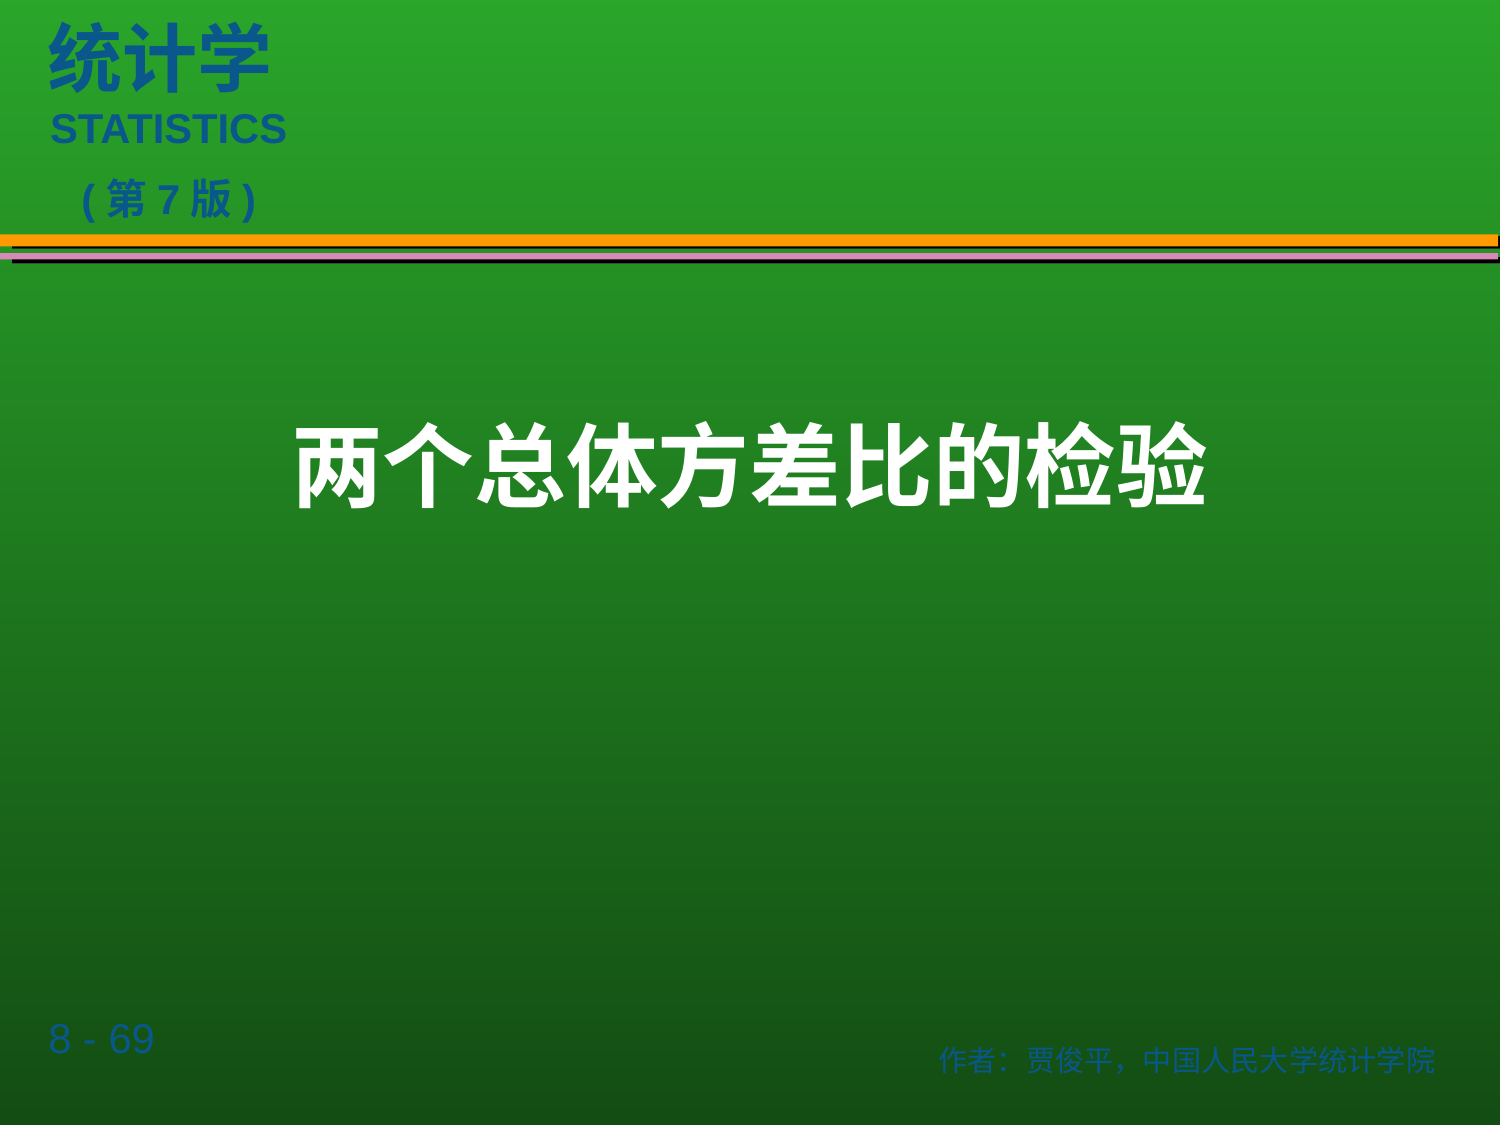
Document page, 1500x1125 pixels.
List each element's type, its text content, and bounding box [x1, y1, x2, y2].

title 两个总体方差比的检验 [112, 375, 1388, 563]
